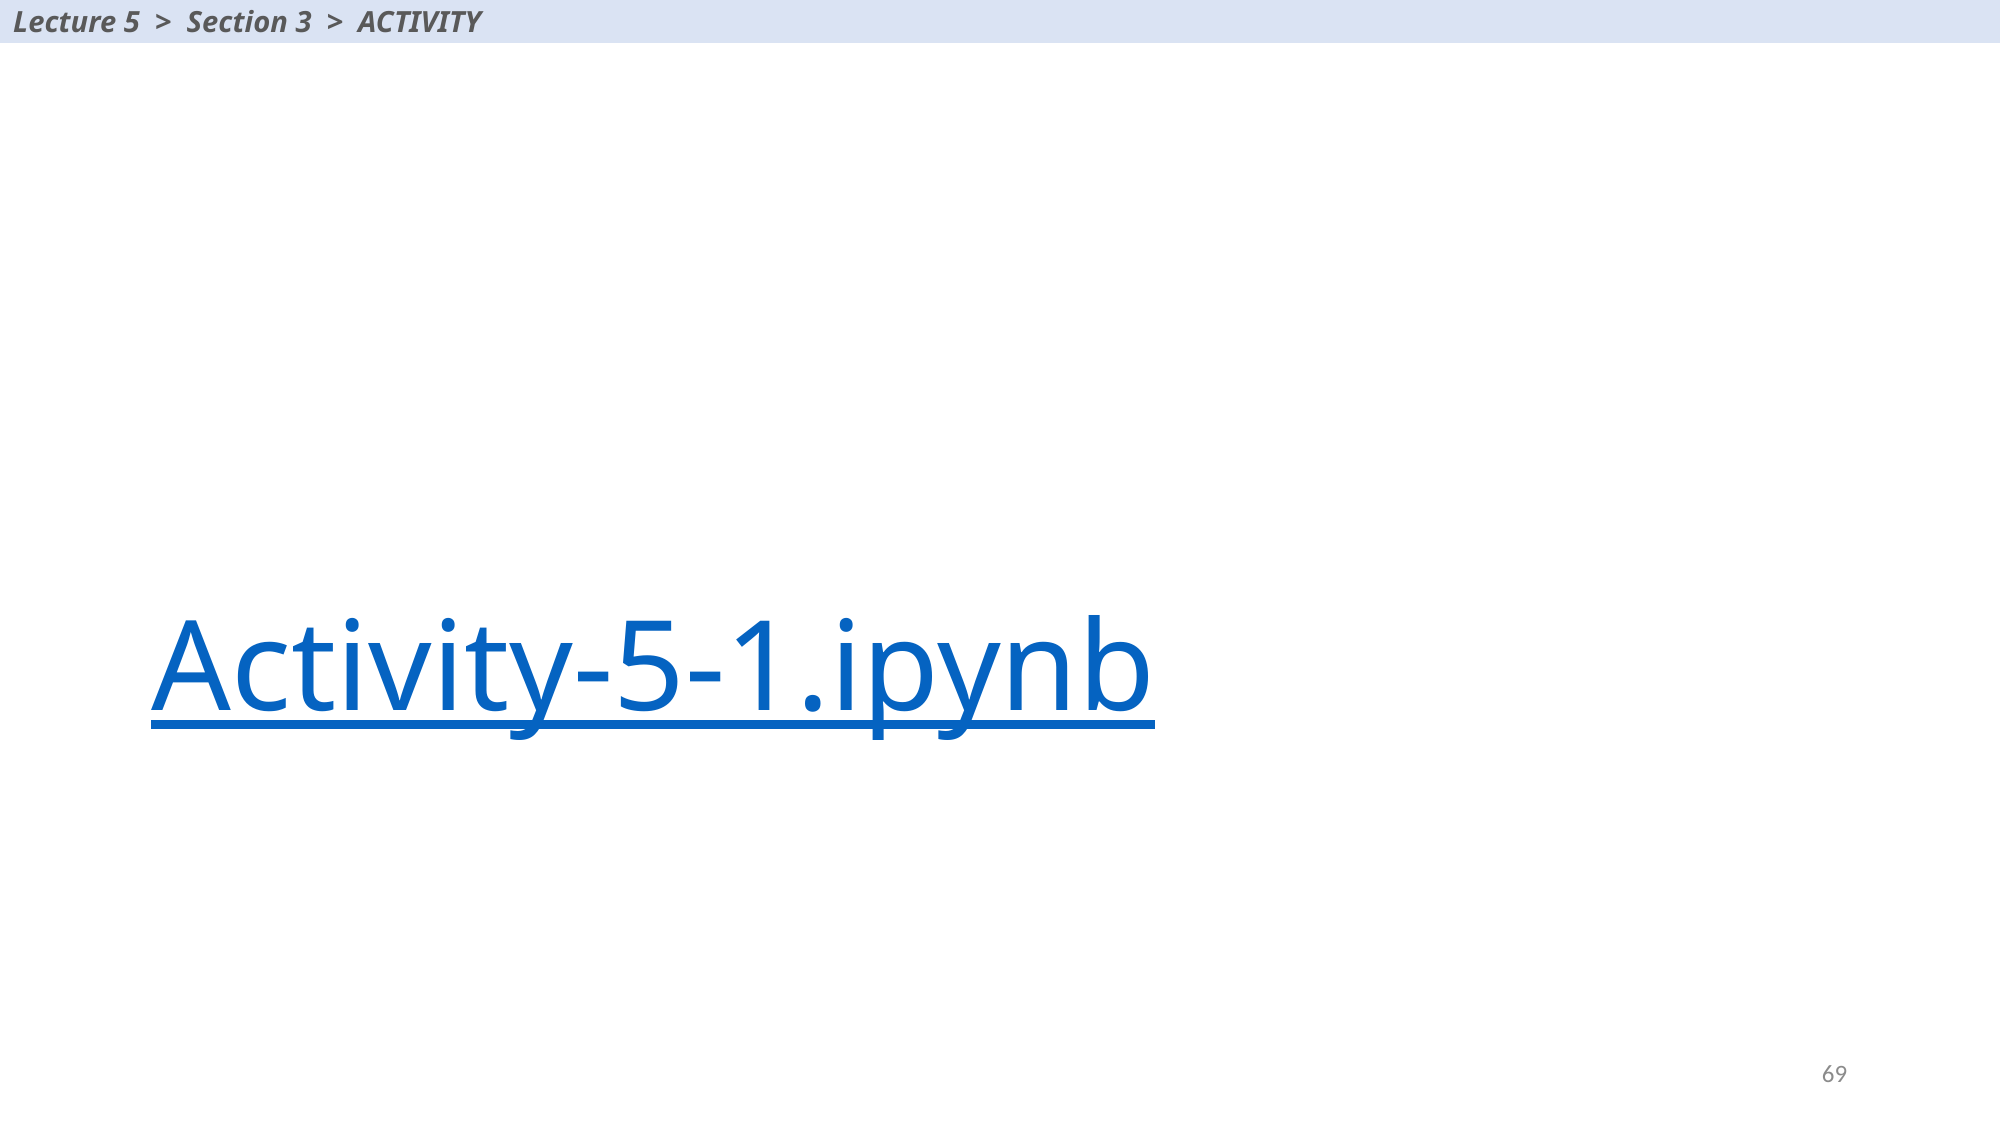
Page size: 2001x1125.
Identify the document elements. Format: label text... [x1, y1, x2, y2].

title Activity-5-1.ipynb [136, 280, 1862, 749]
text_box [0, 0, 2000, 47]
slide_number 69 [1412, 1042, 1863, 1103]
